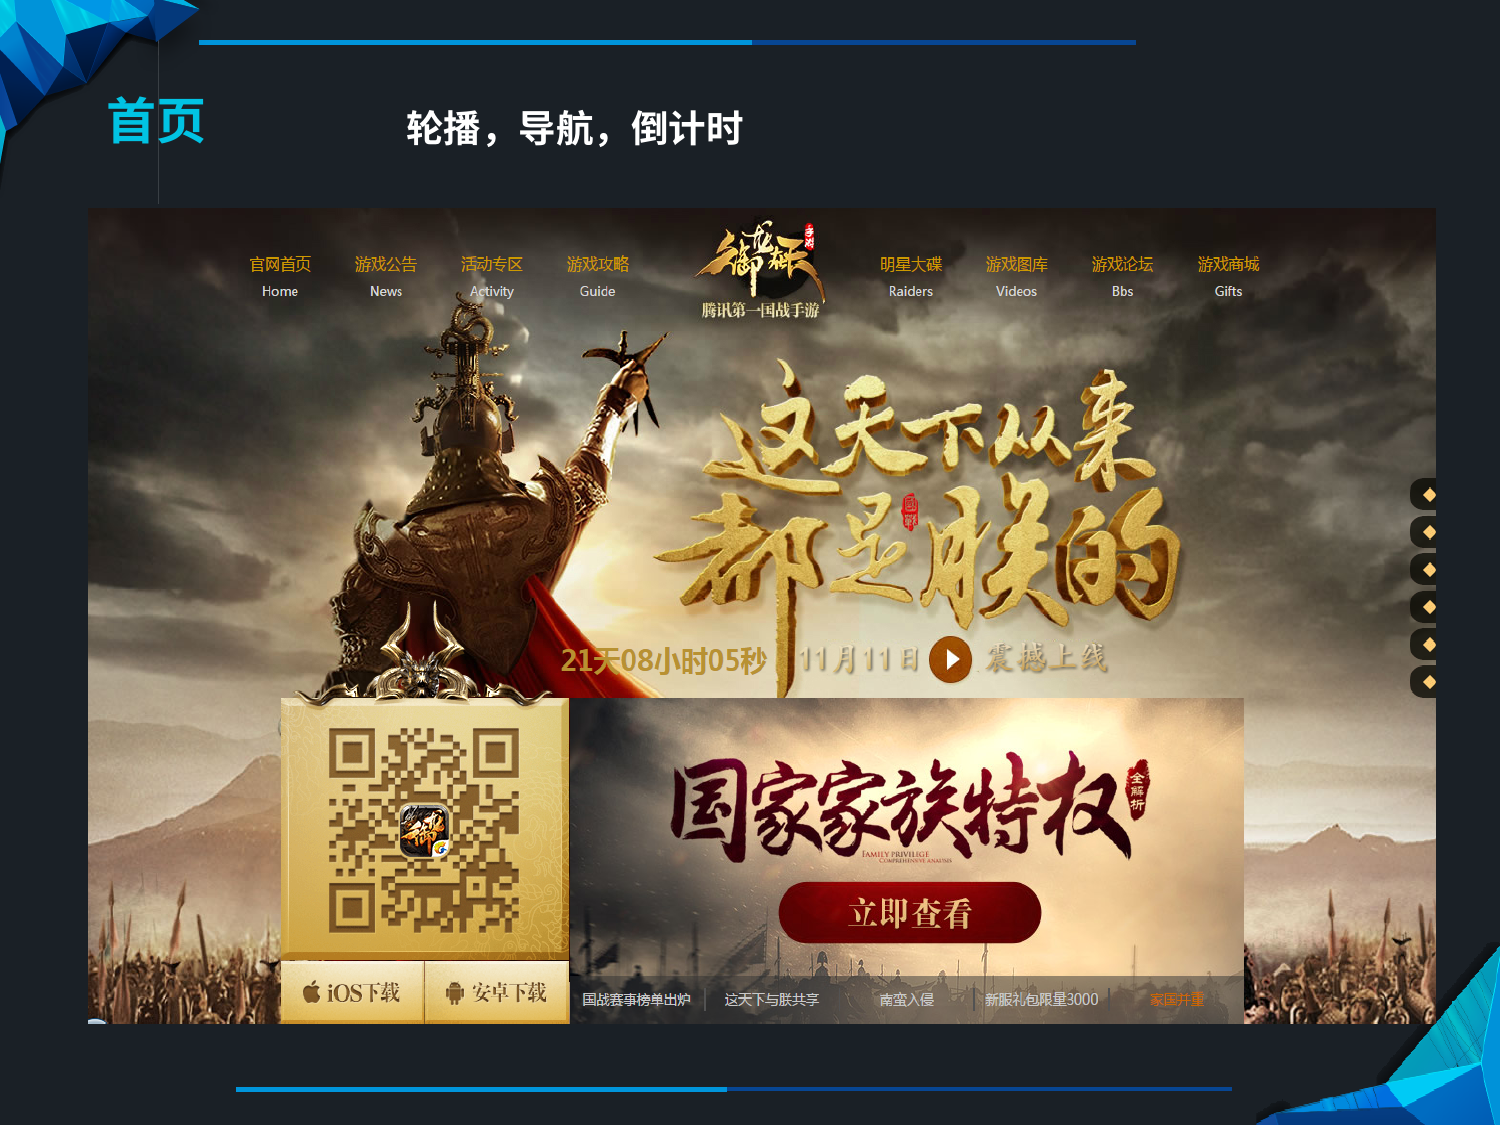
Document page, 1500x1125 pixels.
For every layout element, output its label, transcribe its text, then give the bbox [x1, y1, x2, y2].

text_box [0, 0, 200, 204]
text_box 首页 [200, 82, 461, 157]
picture [88, 208, 1500, 1125]
text_box 轮播，导航，倒计时 [391, 97, 834, 158]
